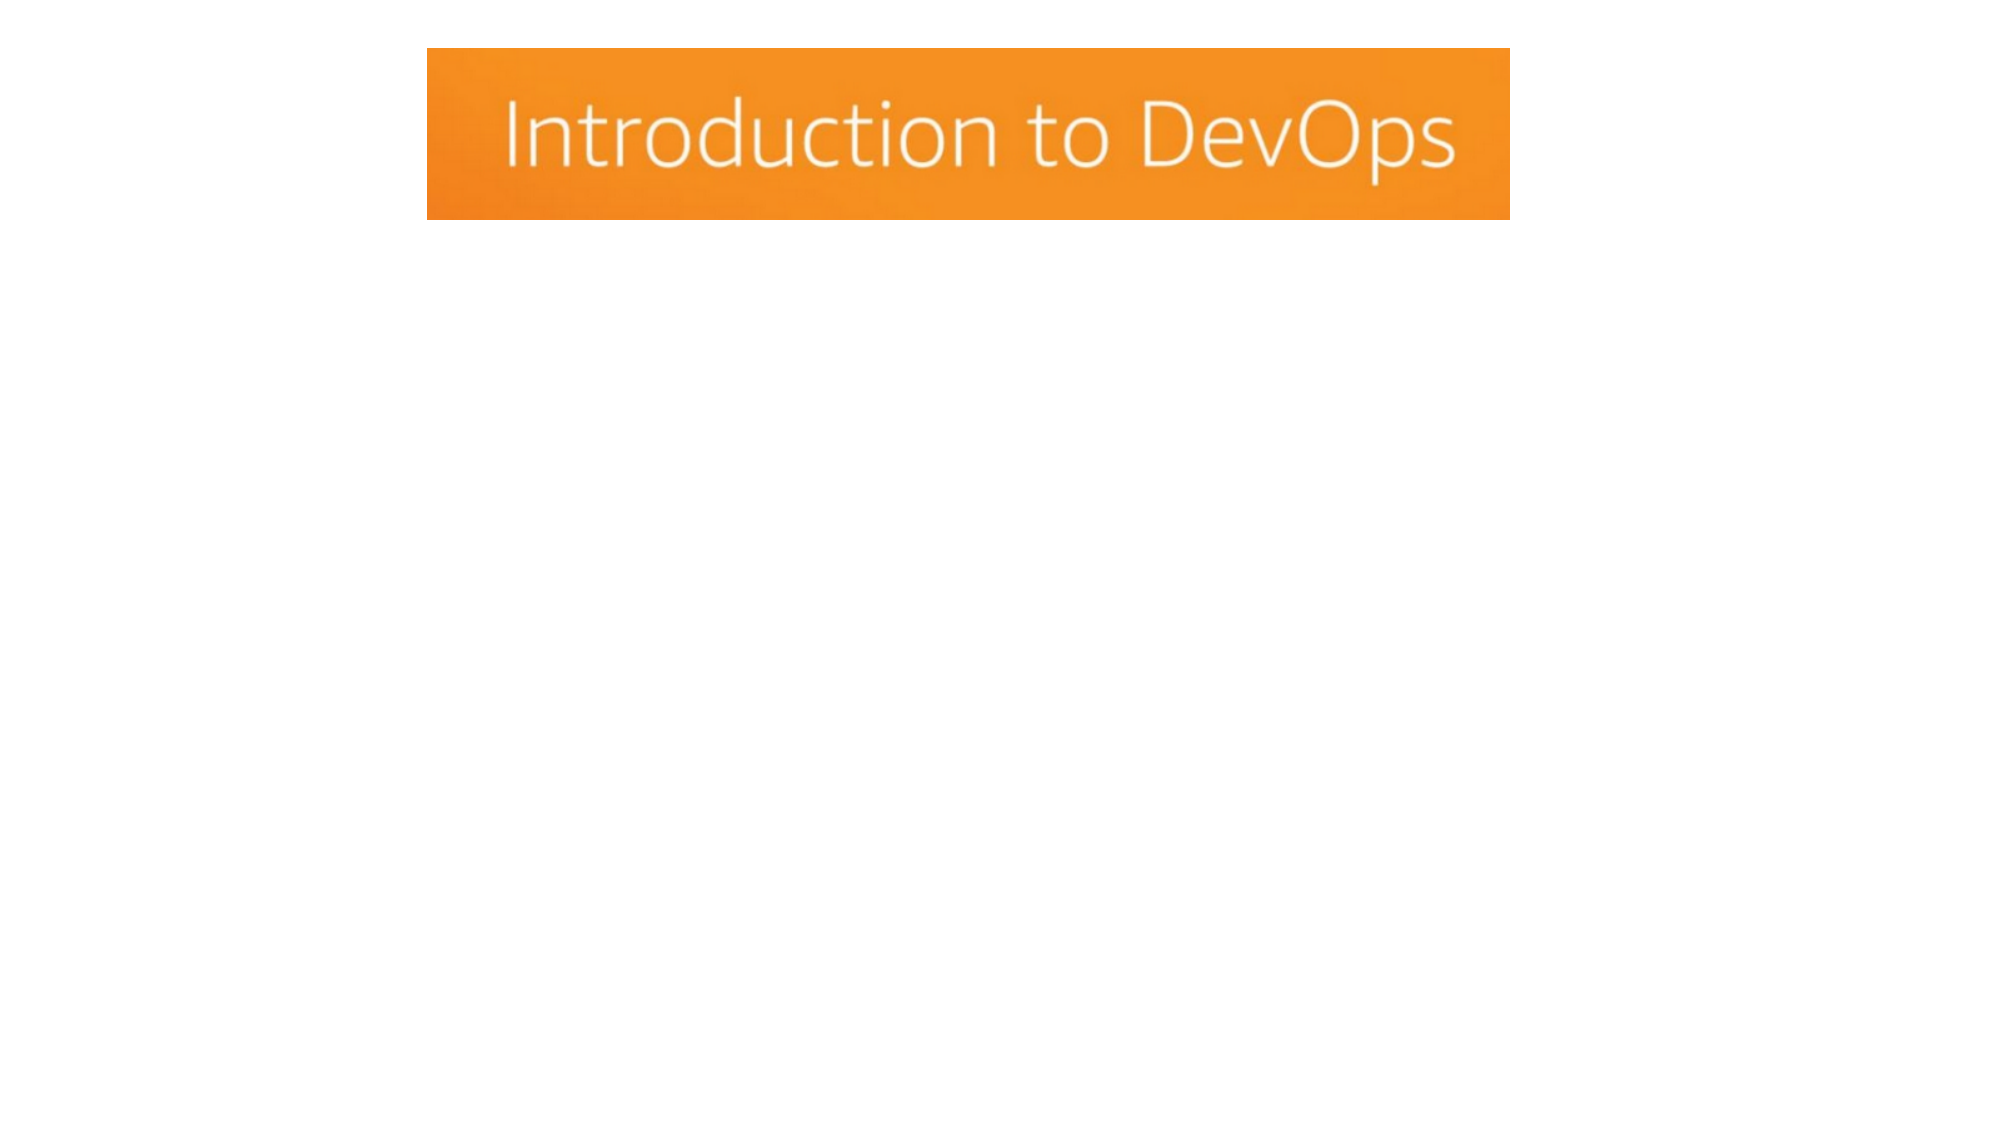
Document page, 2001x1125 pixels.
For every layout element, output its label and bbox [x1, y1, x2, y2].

picture [427, 48, 1510, 220]
